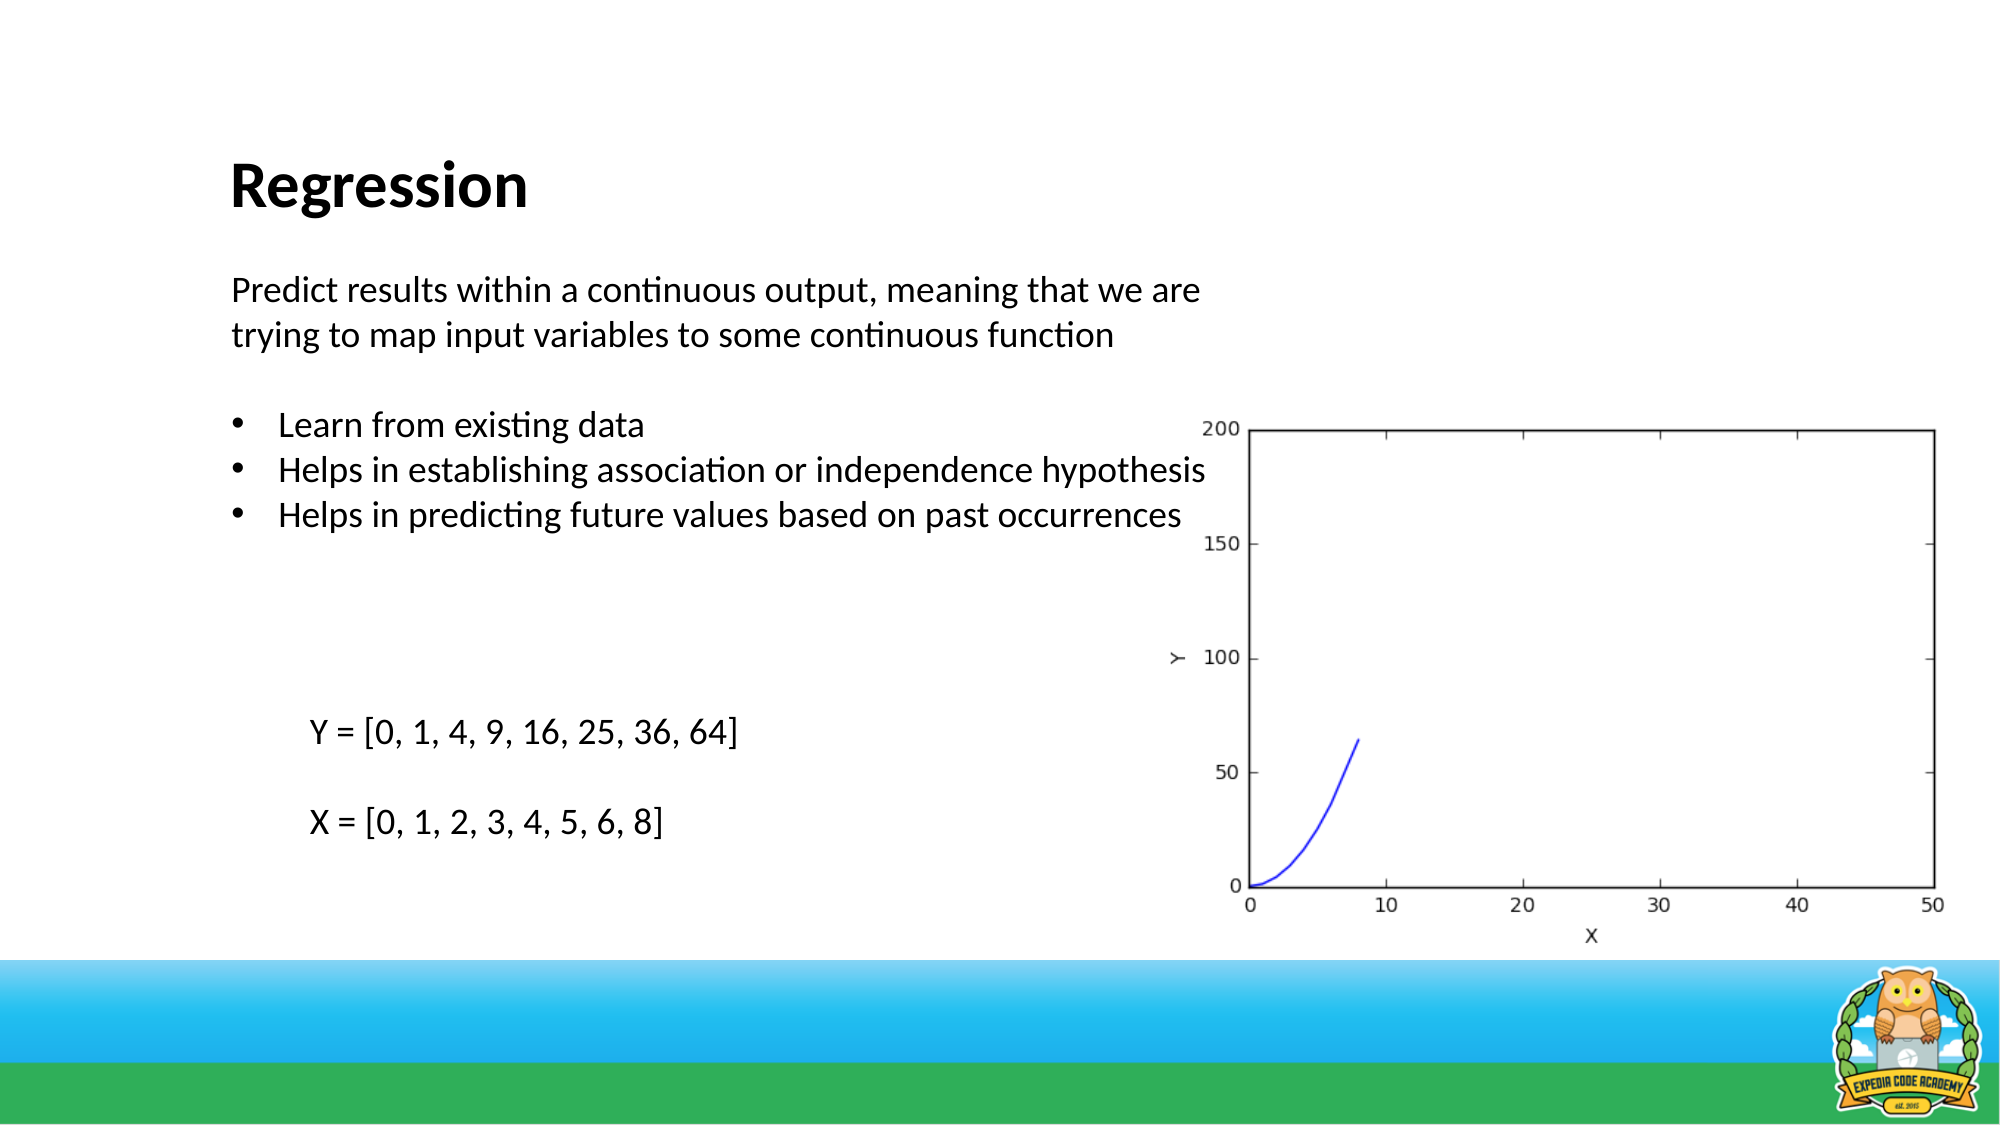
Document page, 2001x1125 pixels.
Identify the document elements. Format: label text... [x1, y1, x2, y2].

text_box Predict results within a continuous output, meaning that we are trying to map input variables to some continuous function Learn from existing data Helps in establishing association or independence hypothesis Helps in predicting future values based on past occurrences [216, 257, 1225, 588]
text_box Regression [215, 133, 545, 228]
text_box Y = [0, 1, 4, 9, 16, 25, 36, 64] X = [0, 1, 2, 3, 4, 5, 6, 8] [295, 699, 790, 850]
picture [0, 405, 2000, 1125]
